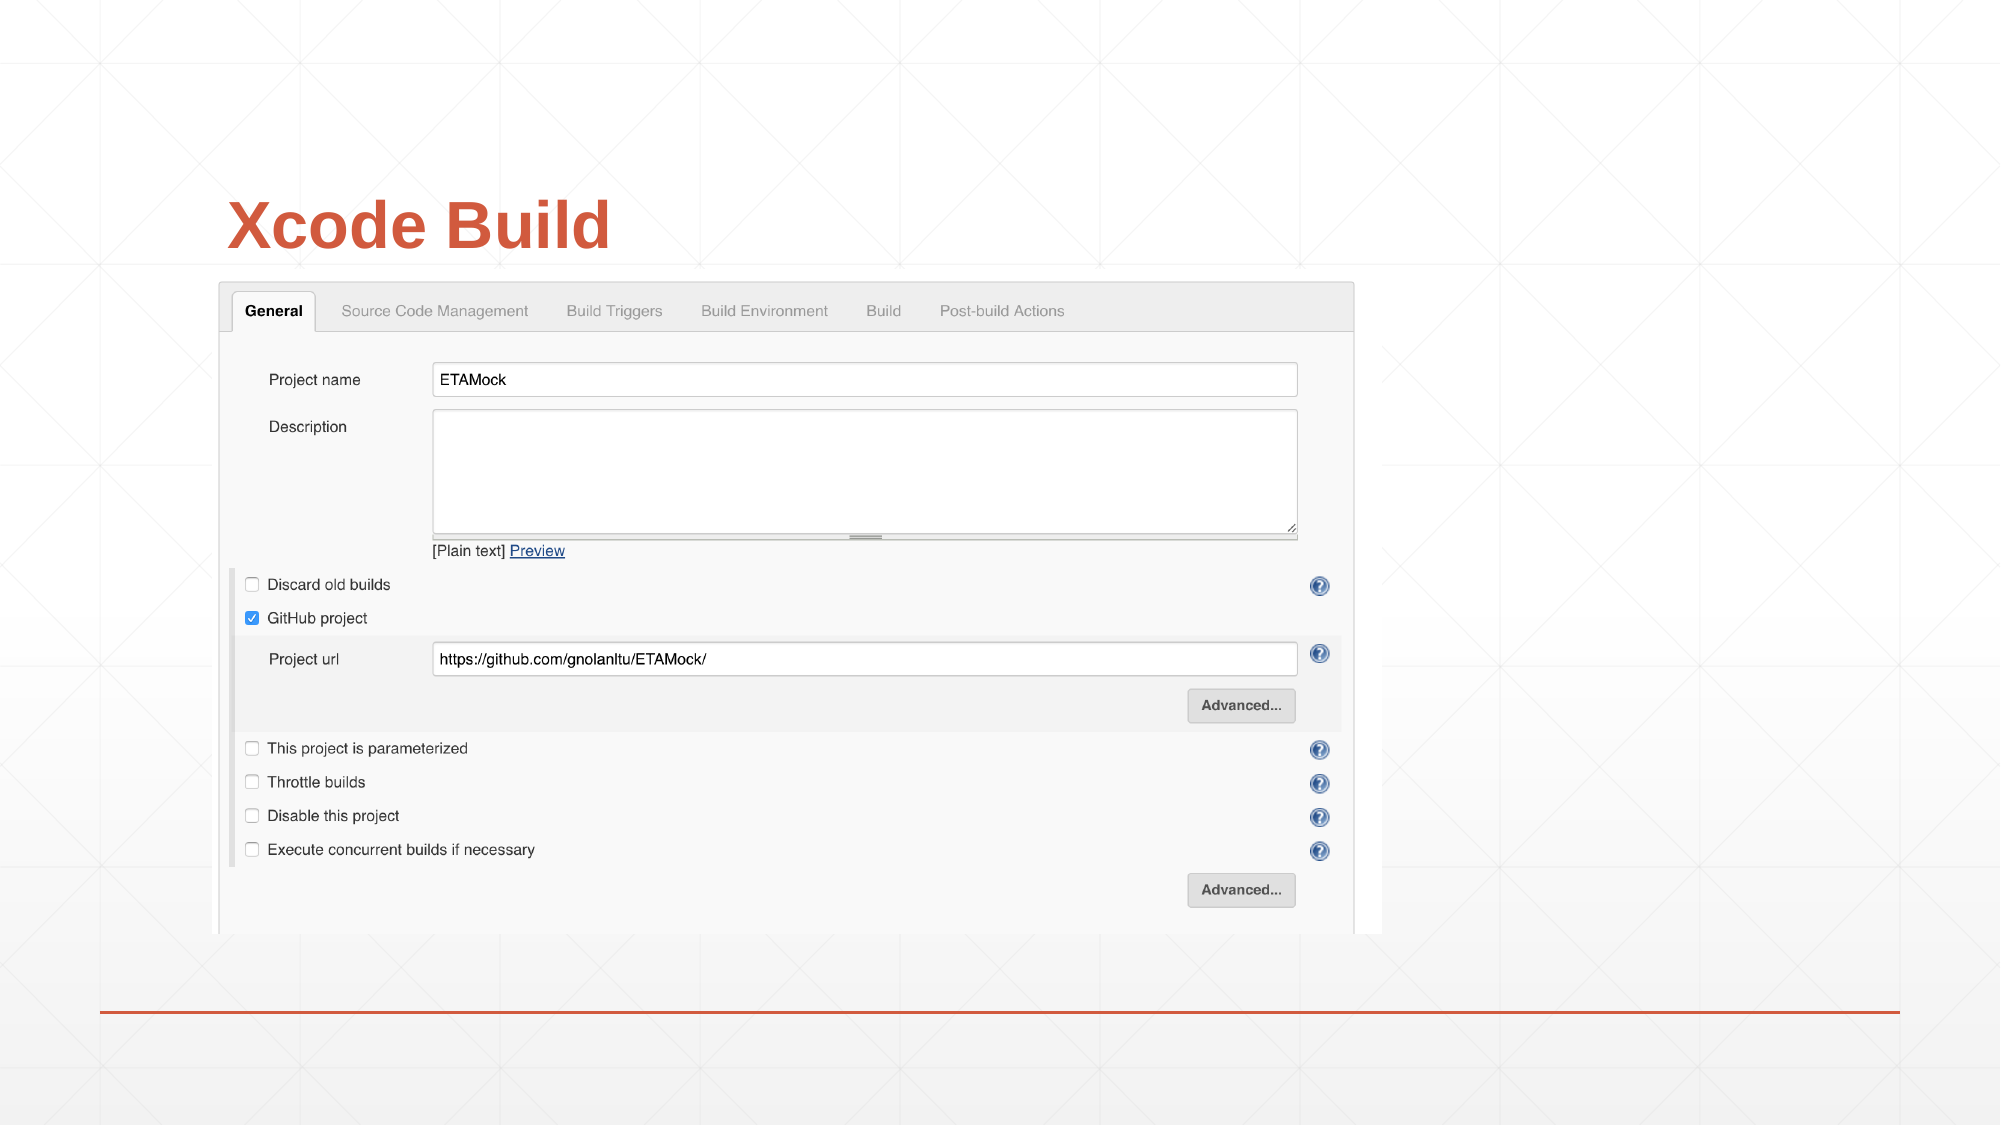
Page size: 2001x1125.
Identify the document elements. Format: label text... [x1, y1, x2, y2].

picture [212, 269, 1382, 934]
title Xcode Build [212, 82, 1788, 271]
